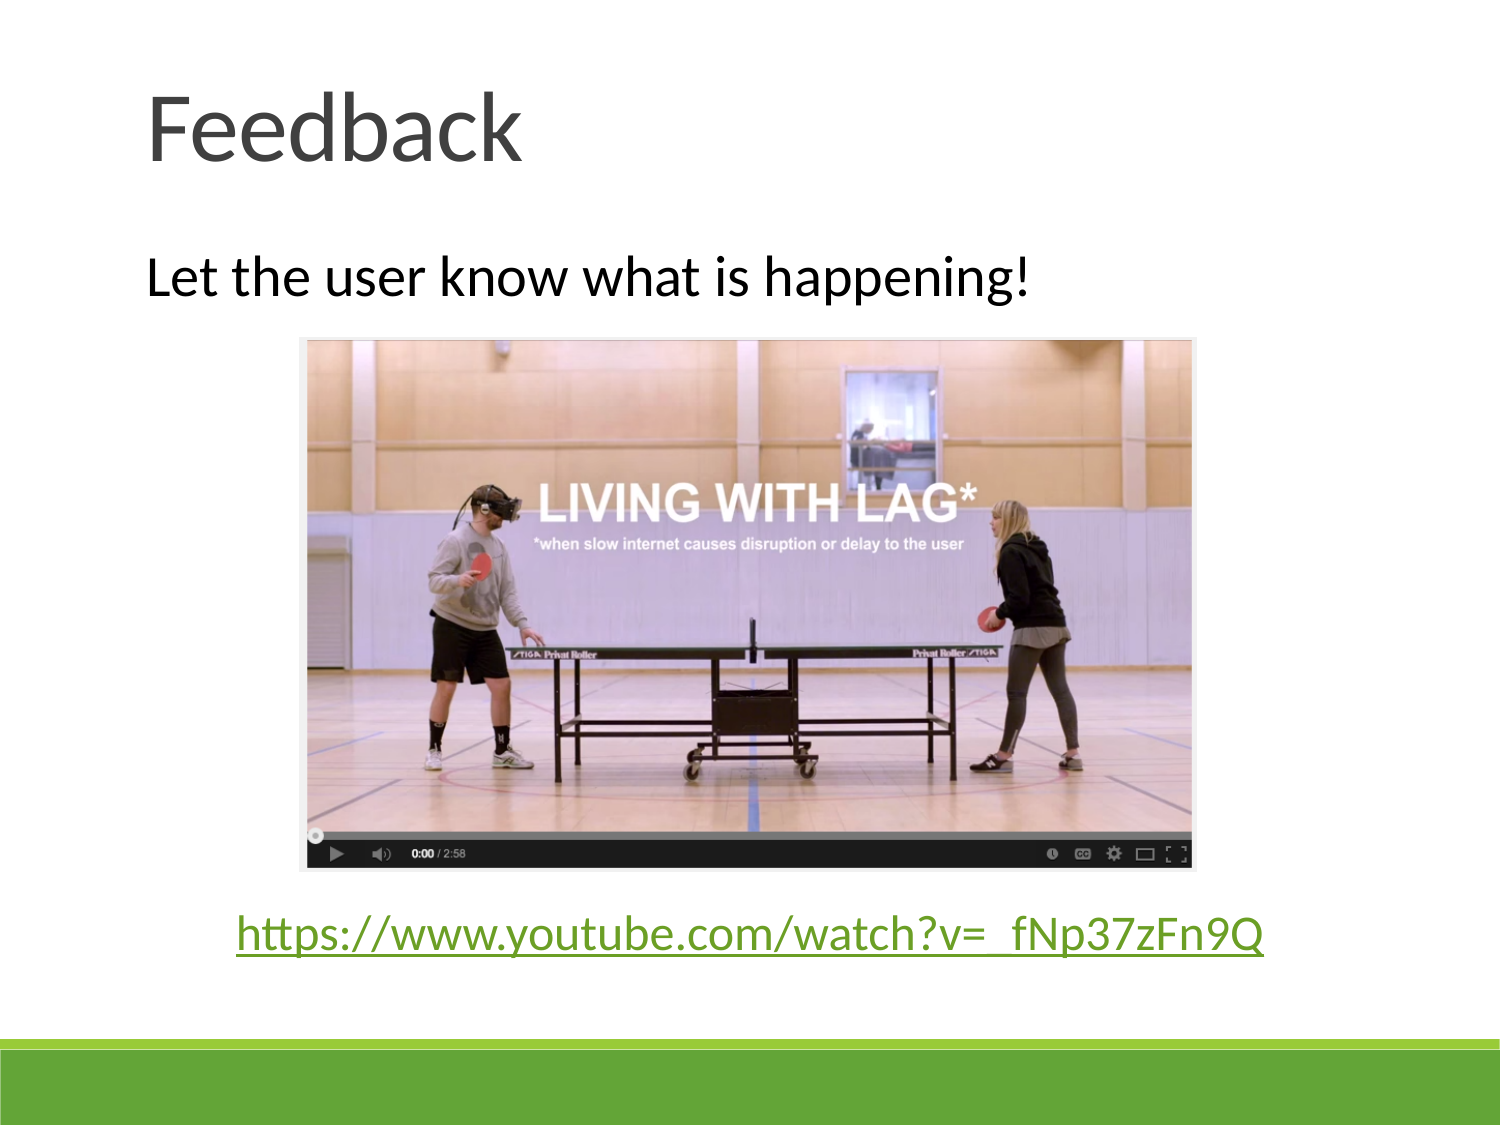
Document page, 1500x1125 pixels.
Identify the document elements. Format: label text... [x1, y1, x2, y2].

text_box Let the user know what is happening! [131, 230, 1369, 316]
title Feedback [131, 43, 1369, 190]
picture [298, 336, 1197, 873]
text_box https://www.youtube.com/watch?v=_fNp37zFn9Q [131, 892, 1369, 968]
